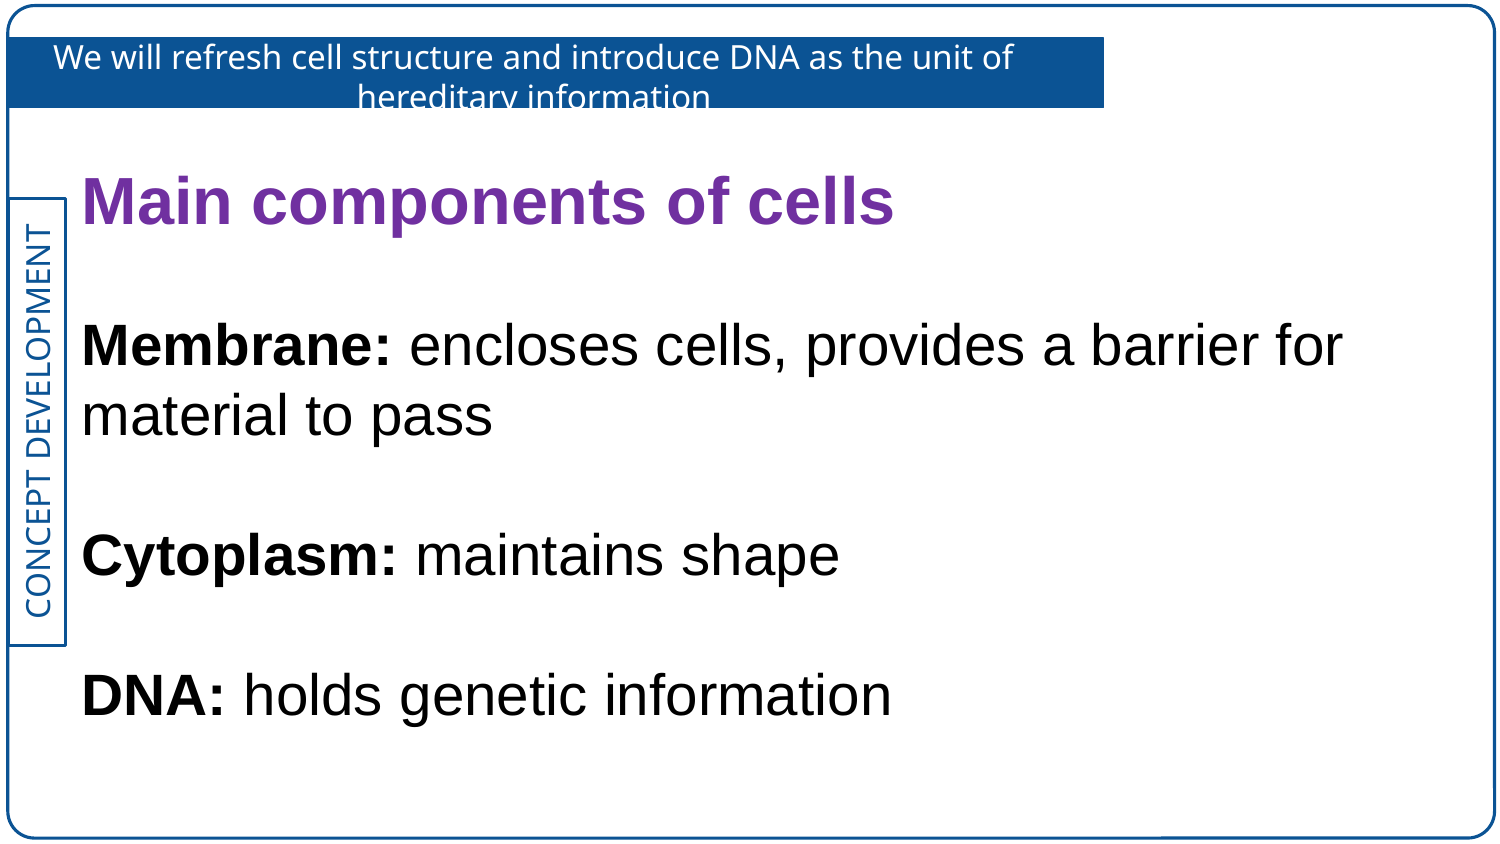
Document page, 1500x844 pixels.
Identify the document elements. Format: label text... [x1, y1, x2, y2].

text_box Main components of cells Membrane: encloses cells, provides a barrier for material to pass Cytoplasm: maintains shape DNA: holds genetic information [67, 150, 1438, 773]
subtitle We will refresh cell structure and introduce DNA as the unit of hereditary information [0, 70, 1075, 128]
